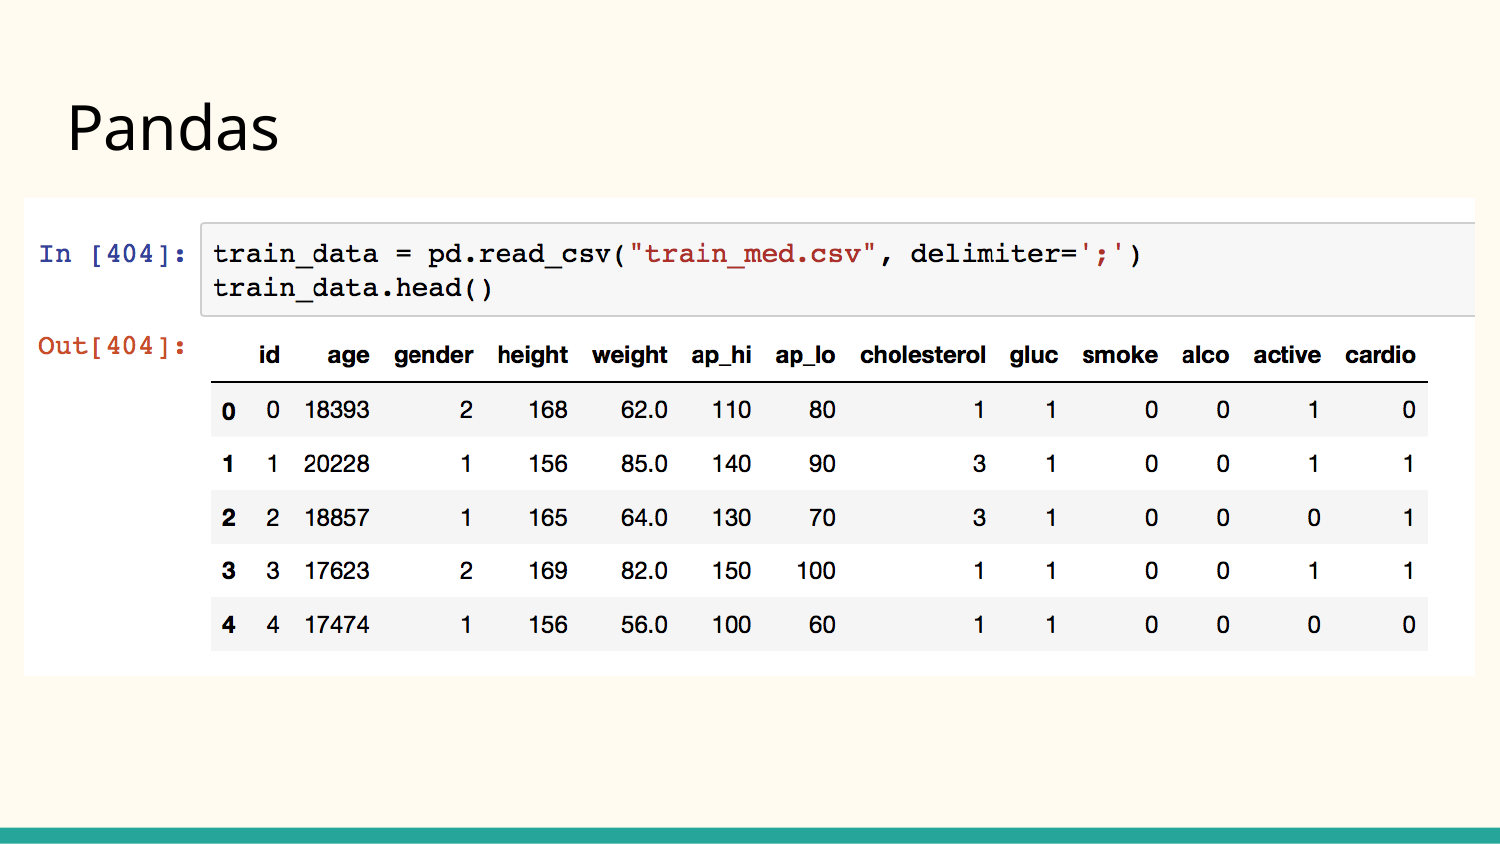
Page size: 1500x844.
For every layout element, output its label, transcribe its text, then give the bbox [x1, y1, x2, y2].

picture [24, 198, 1476, 676]
title Pandas [51, 72, 1449, 174]
